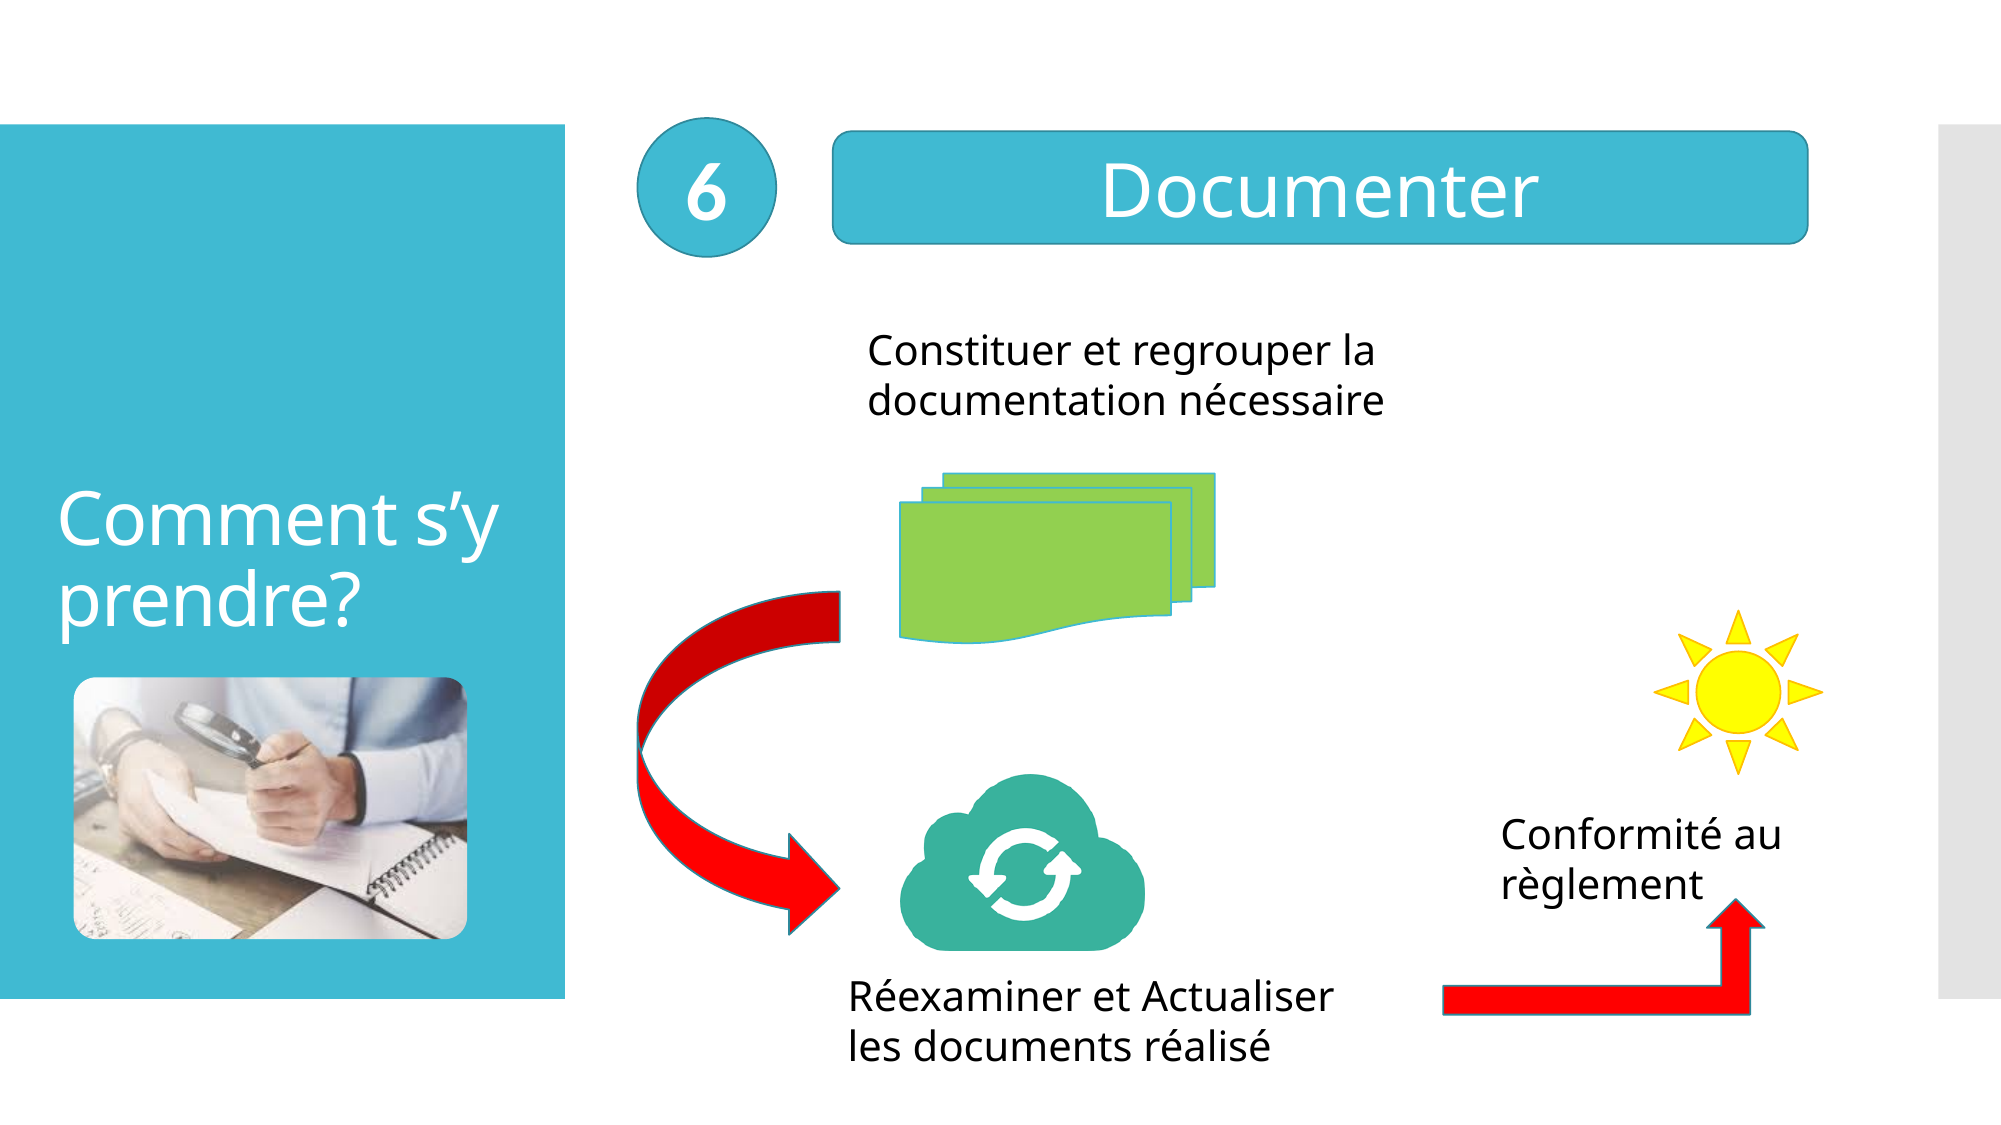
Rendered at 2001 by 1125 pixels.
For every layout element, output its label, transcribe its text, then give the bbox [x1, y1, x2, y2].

text_box [1653, 679, 1690, 705]
text_box [1442, 916, 1766, 1016]
text_box Documenter [831, 130, 1809, 245]
picture [73, 677, 468, 940]
text_box 6 [636, 117, 778, 258]
text_box [1787, 679, 1824, 705]
text_box Réexaminer et Actualiser les documents réalisé [832, 962, 1383, 1078]
text_box [1725, 609, 1752, 645]
text_box [1764, 633, 1799, 667]
text_box [1695, 650, 1782, 735]
title Comment s’y prendre? [41, 184, 525, 940]
text_box Conformité au règlement [1485, 800, 1962, 916]
picture [899, 773, 1146, 951]
text_box [1725, 740, 1752, 776]
text_box [1764, 717, 1799, 751]
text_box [637, 316, 1403, 940]
text_box [1678, 717, 1713, 751]
text_box [1678, 633, 1713, 667]
